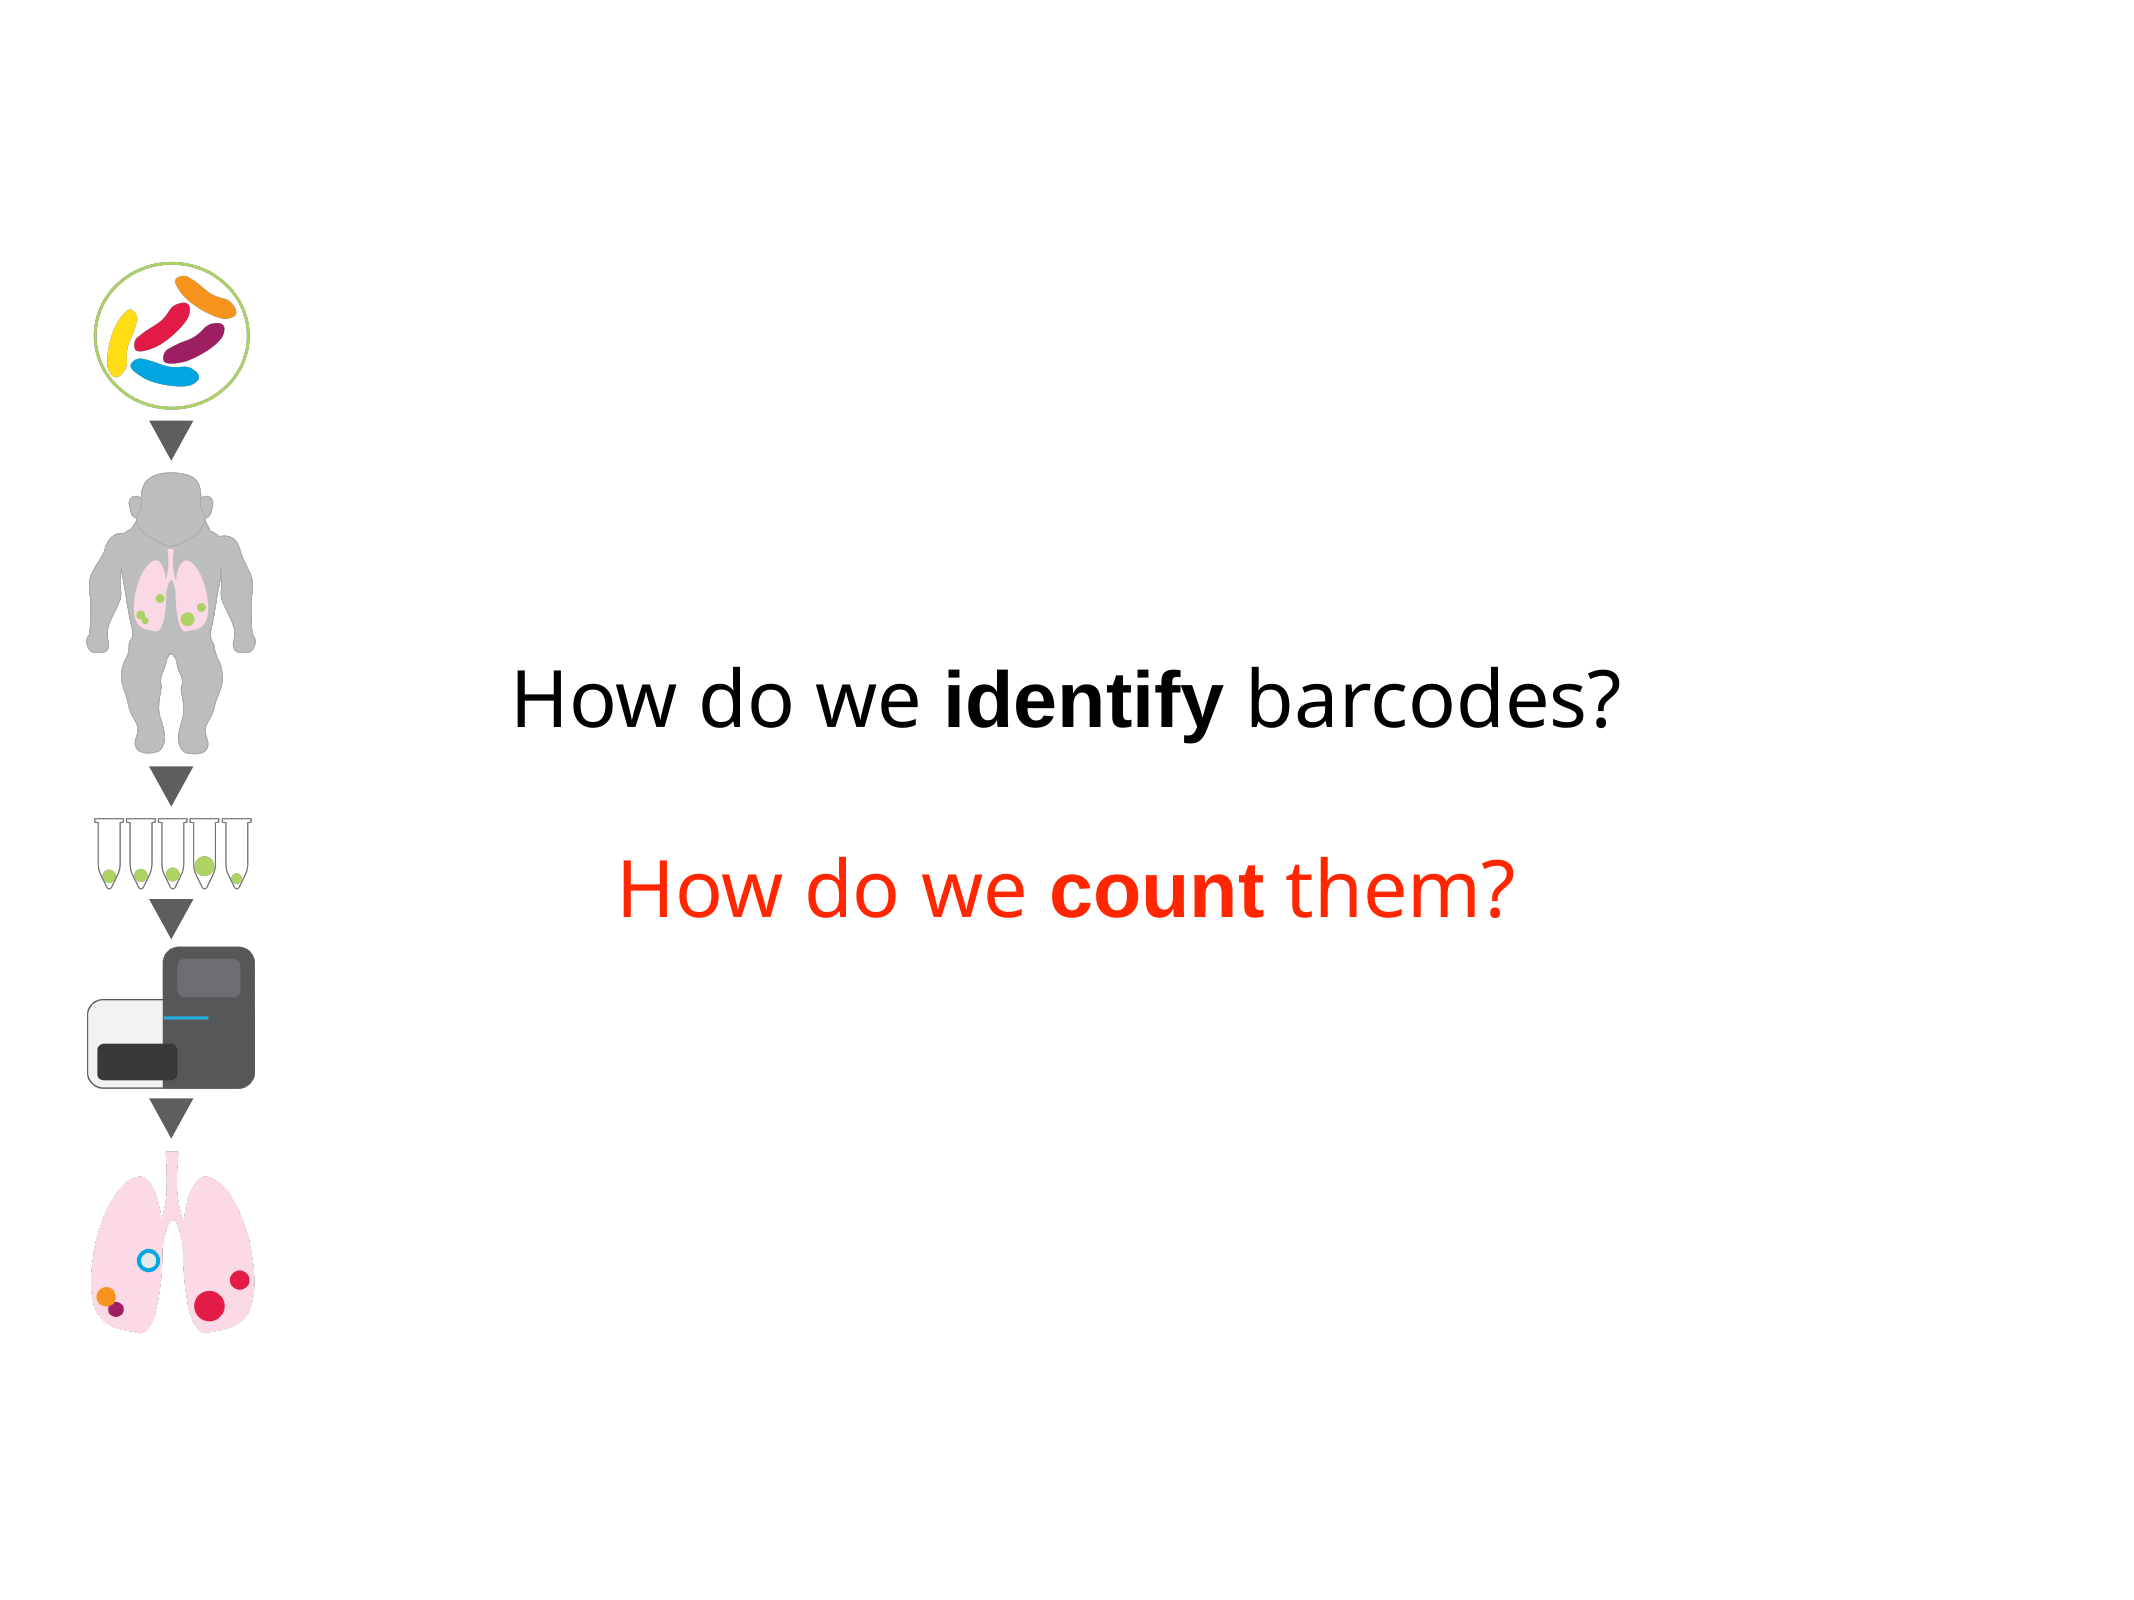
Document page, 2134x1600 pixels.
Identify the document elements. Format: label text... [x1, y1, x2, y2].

text_box How do we identify barcodes? How do we count them? [310, 647, 1823, 934]
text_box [83, 257, 260, 1343]
